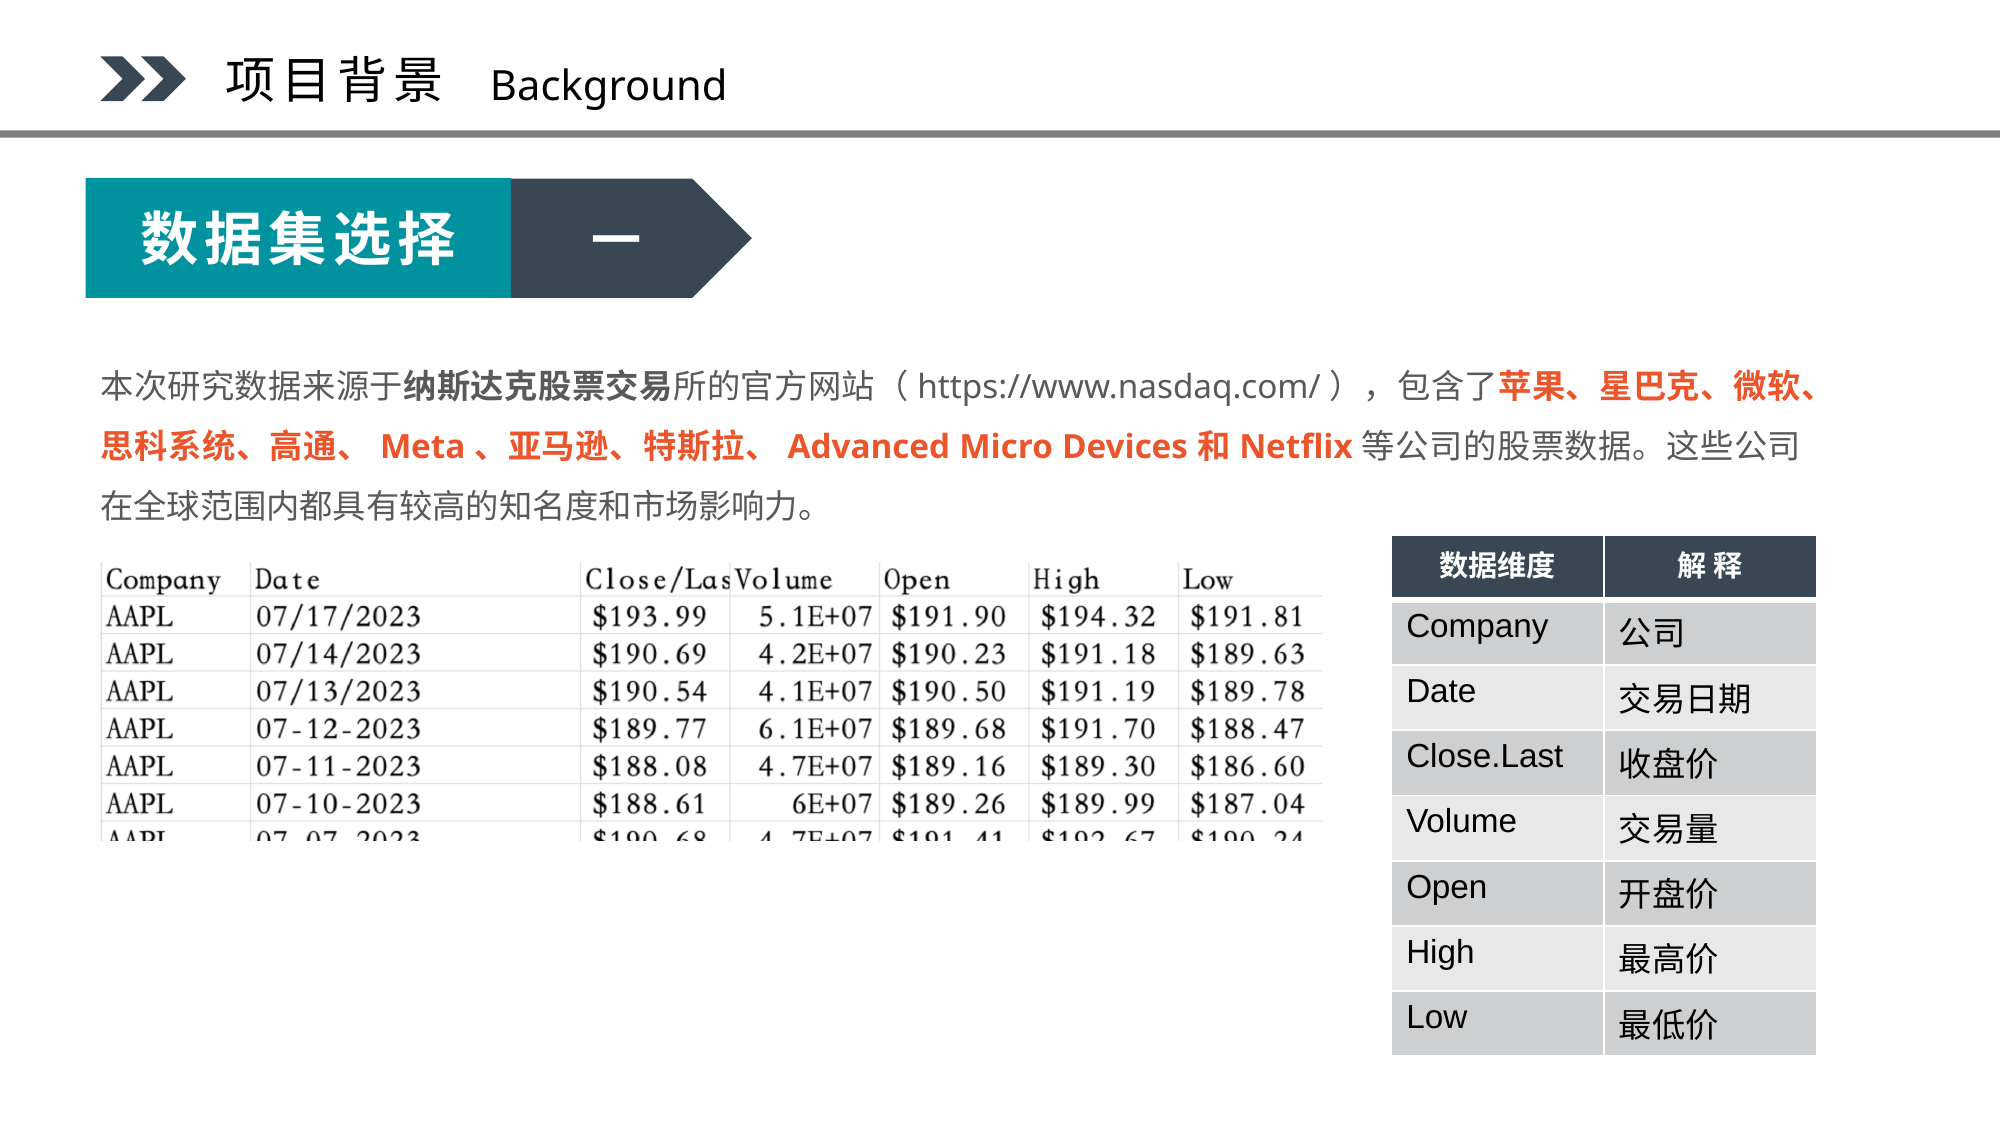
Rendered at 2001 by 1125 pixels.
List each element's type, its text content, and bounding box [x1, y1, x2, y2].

text_box [0, 129, 2000, 139]
table_cell Low [1392, 992, 1603, 1055]
table_cell 交易日期 [1605, 666, 1816, 729]
table_cell Volume [1392, 796, 1603, 860]
table_header 数据维度 [1392, 536, 1603, 597]
text_box Background [468, 48, 749, 120]
table_cell Close.Last [1392, 731, 1603, 795]
table_cell 最低价 [1605, 992, 1816, 1055]
picture [100, 562, 1323, 841]
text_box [100, 56, 186, 102]
table_cell 交易量 [1605, 796, 1816, 860]
table_cell 开盘价 [1605, 862, 1816, 925]
table_cell 最高价 [1605, 927, 1816, 990]
text_box [84, 177, 509, 299]
table_cell 公司 [1605, 603, 1816, 664]
table_cell Open [1392, 862, 1603, 925]
table_cell 收盘价 [1605, 731, 1816, 795]
text_box 项目背景 [203, 37, 466, 119]
text_box 本次研究数据来源于纳斯达克股票交易所的官方网站（https://www.nasdaq.com/），包含了苹果、星巴克、微软、思科系统、高通、Meta、亚马逊、特斯拉、Advanced Micro Devices和Netflix等公司的股票数据。这些公司在全球范围内都具有较高的知名度和市场影响力。 [85, 337, 1817, 533]
text_box 数据集选择 [125, 195, 472, 280]
table_cell High [1392, 927, 1603, 990]
text_box 一 [509, 177, 754, 299]
table_header 解 释 [1605, 536, 1816, 597]
table_cell Company [1392, 603, 1603, 664]
table_cell Date [1392, 666, 1603, 729]
